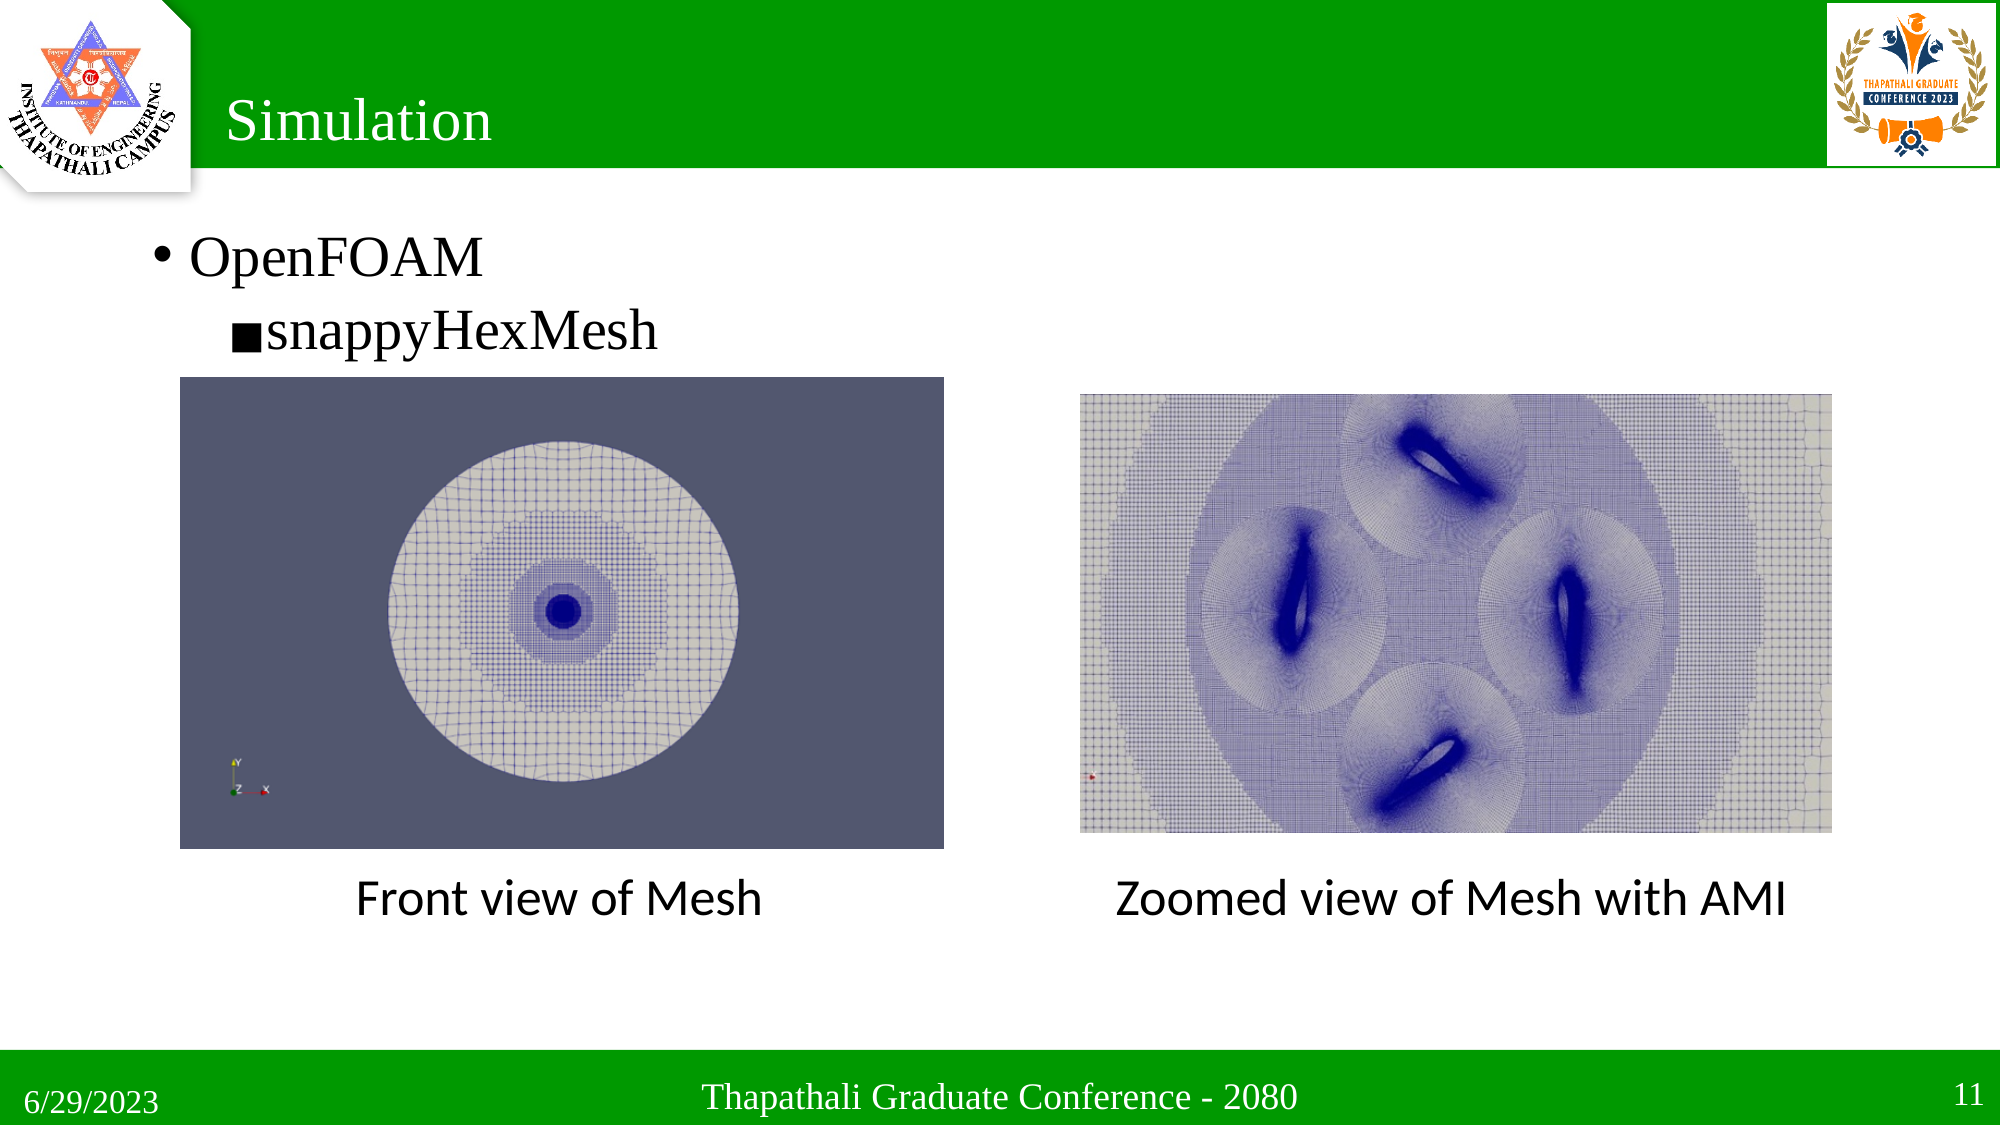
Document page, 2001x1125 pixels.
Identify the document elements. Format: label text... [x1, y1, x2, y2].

picture [180, 377, 944, 850]
picture [8, 9, 175, 177]
list Simulation [210, 80, 1384, 161]
picture [1827, 3, 1996, 166]
picture [1079, 393, 1832, 833]
list OpenFOAM snappyHexMesh [137, 218, 1863, 933]
text_box Zoomed view of Mesh with AMI [1100, 856, 1812, 934]
text_box Front view of Mesh [340, 858, 784, 934]
